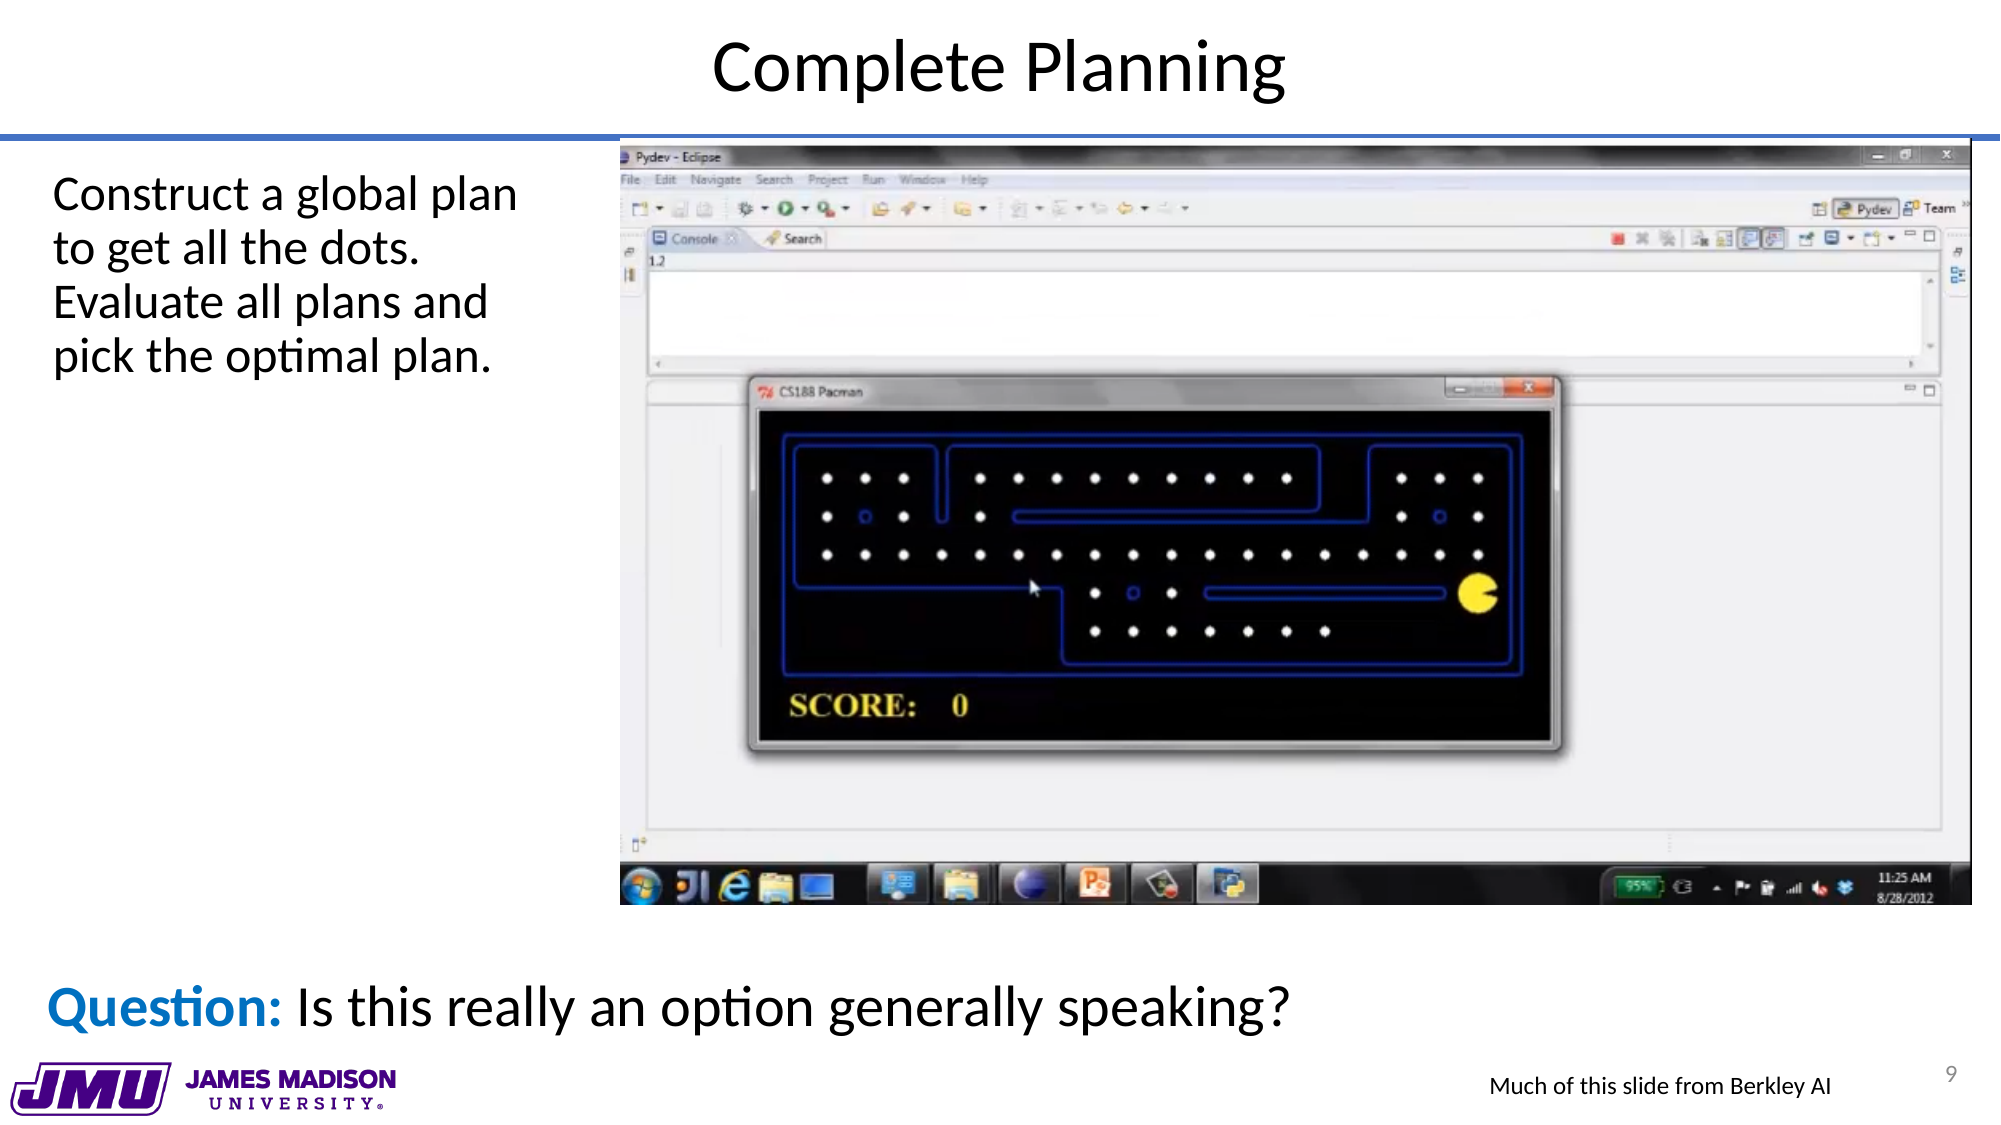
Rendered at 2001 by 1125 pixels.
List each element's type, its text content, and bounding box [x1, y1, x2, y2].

title Complete Planning [0, 0, 2000, 134]
picture [0, 1042, 410, 1125]
text_box Much of this slide from Berkley AI [1443, 1065, 1848, 1103]
list Construct a global plan to get all the dots. Evaluate all plans and pick the optimal plan. [37, 160, 582, 243]
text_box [619, 137, 1973, 906]
text_box Question: Is this really an option generally speaking? [32, 969, 1837, 1052]
slide_number 9 [1870, 1042, 1973, 1103]
